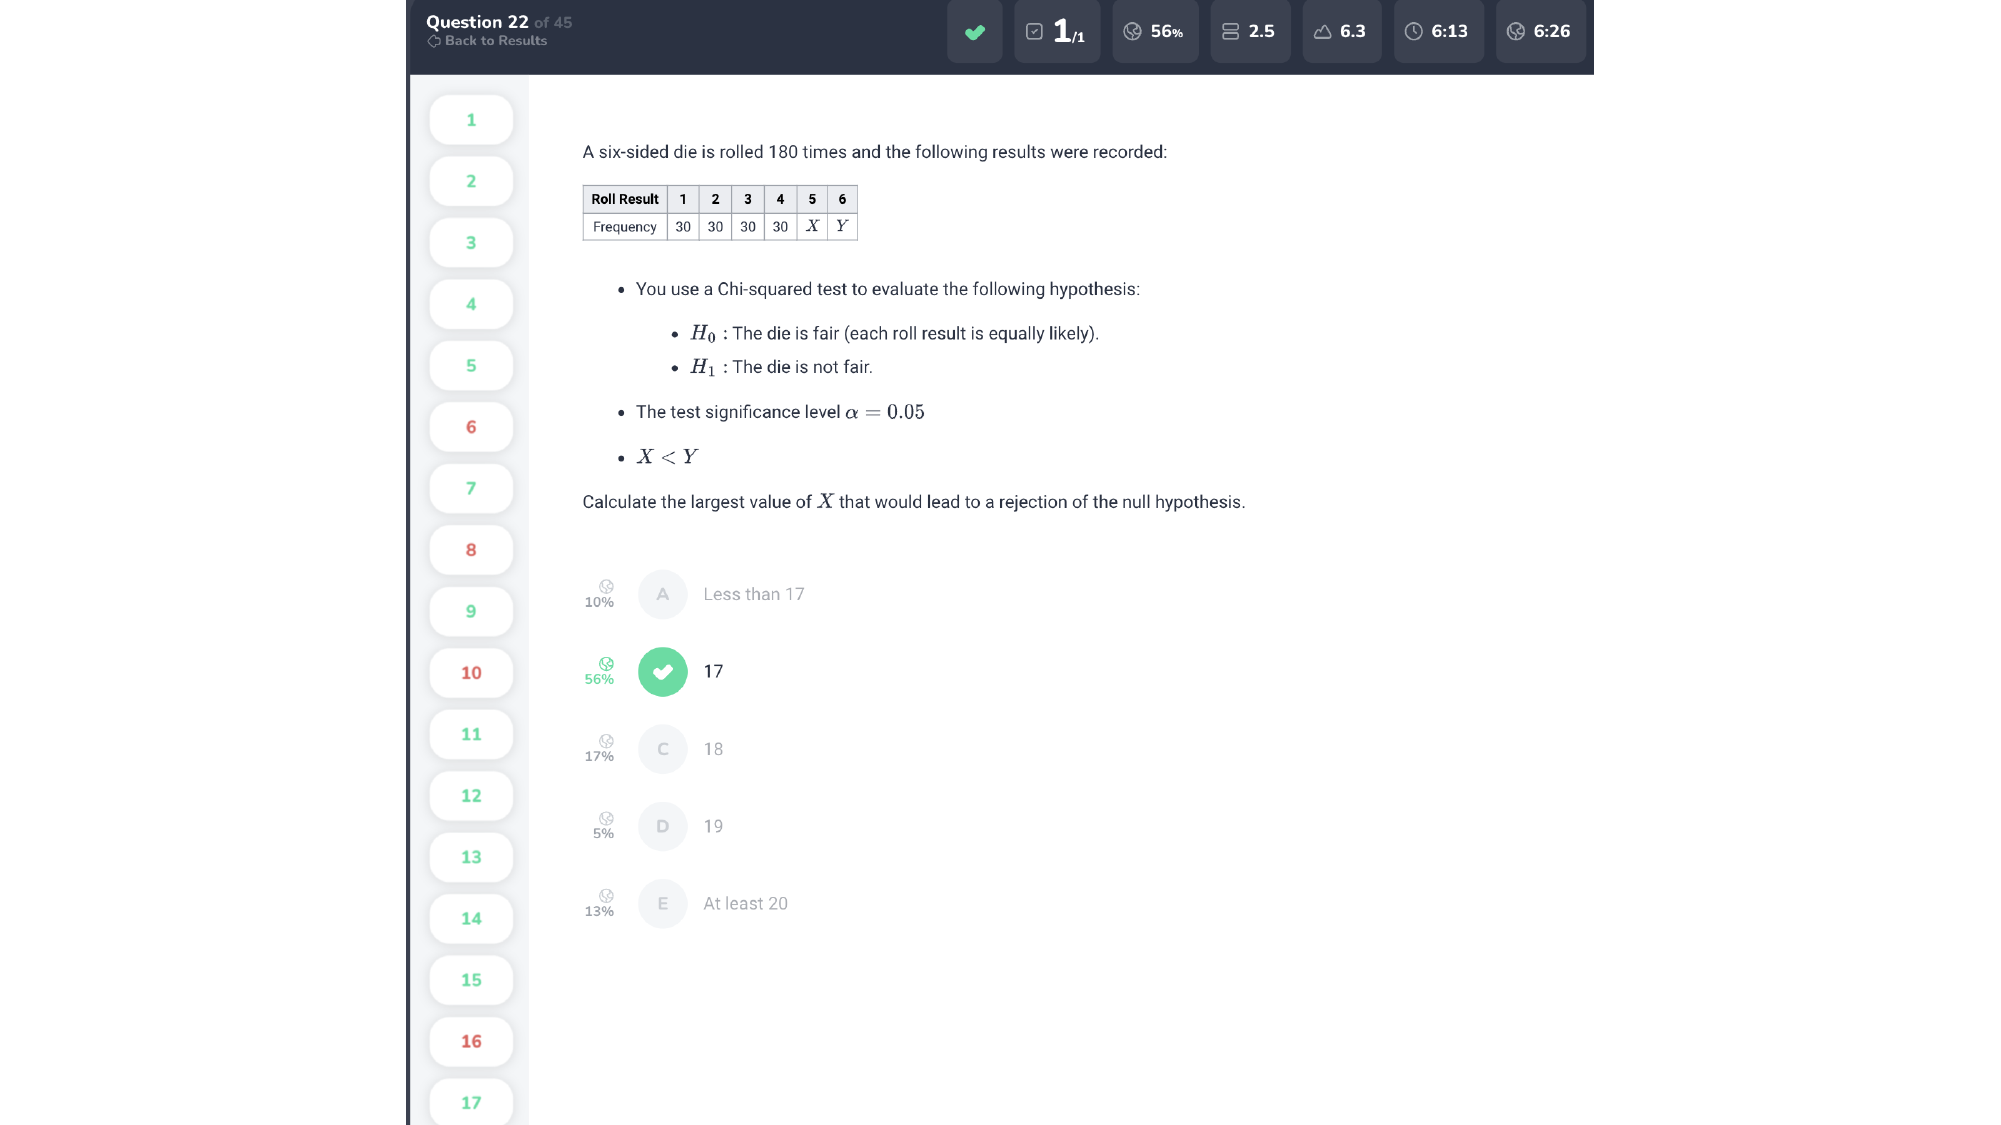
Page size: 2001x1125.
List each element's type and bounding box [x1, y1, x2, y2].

picture [405, 0, 1595, 1125]
